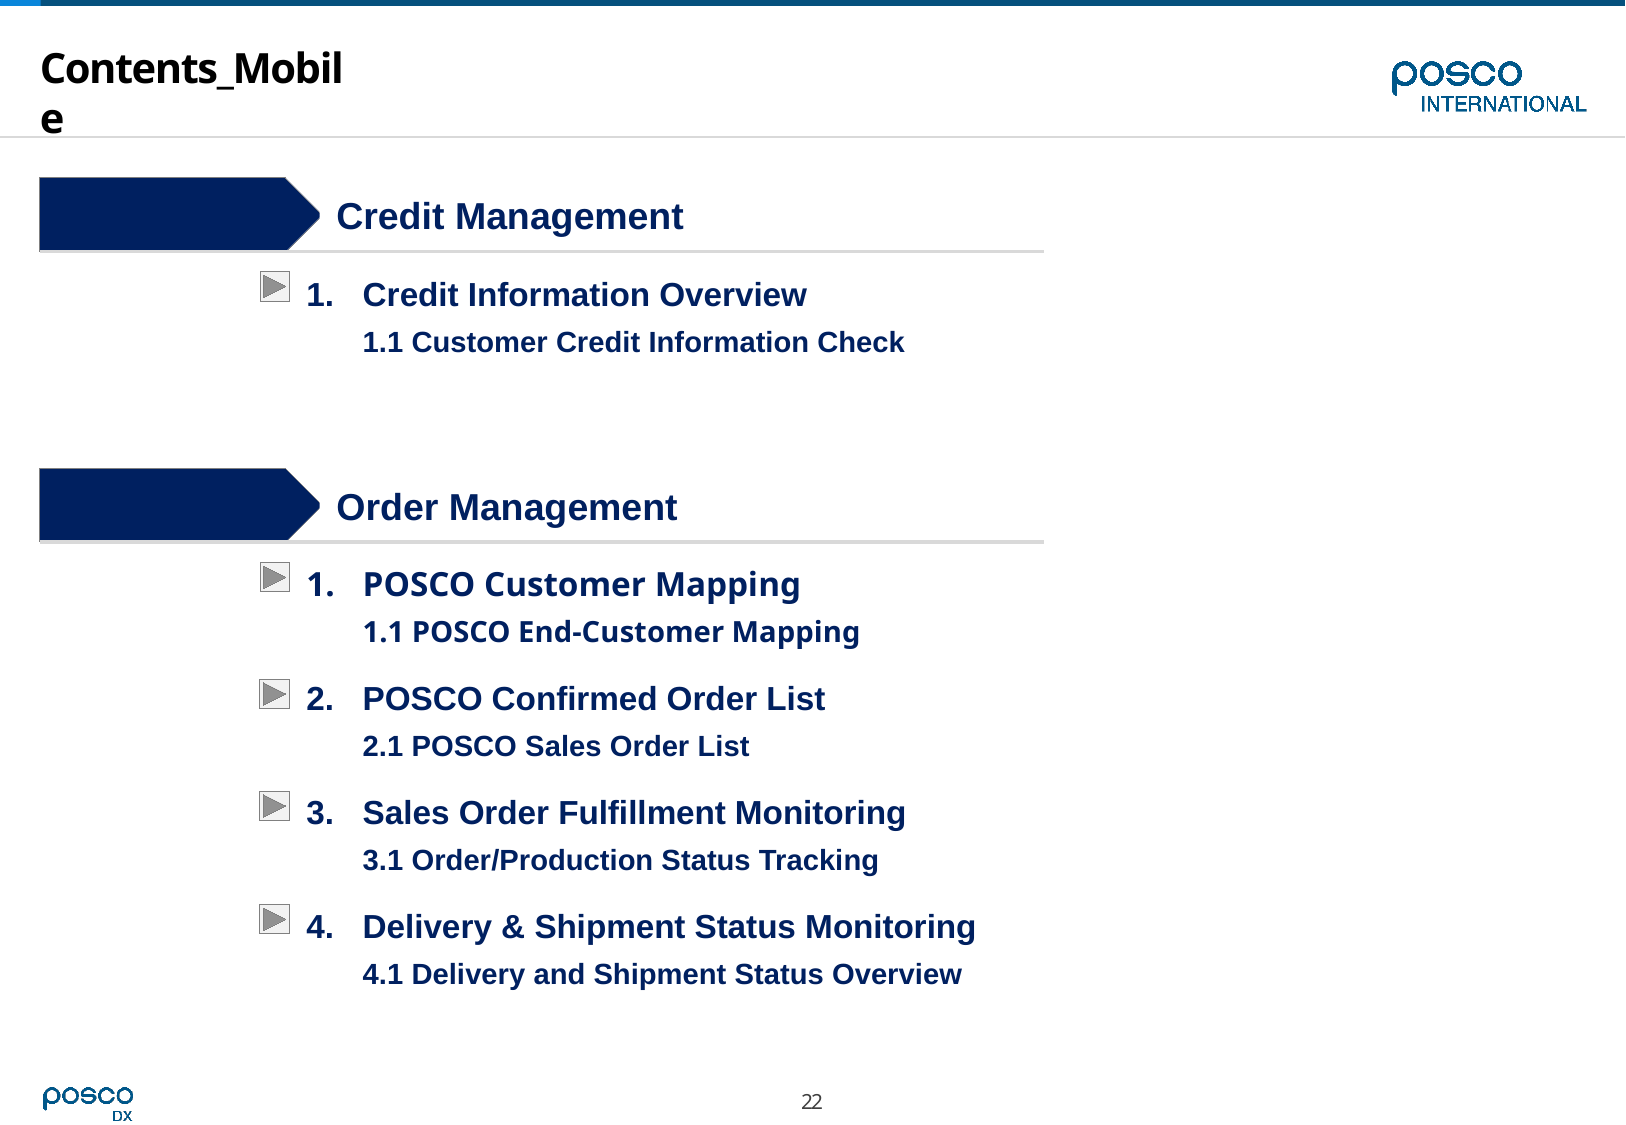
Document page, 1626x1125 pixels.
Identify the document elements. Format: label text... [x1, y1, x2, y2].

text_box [39, 468, 1044, 612]
picture [1391, 59, 1587, 113]
title Contents_Mobile [39, 66, 354, 118]
text_box [259, 791, 290, 821]
picture [43, 1087, 133, 1121]
text_box [259, 679, 290, 709]
picture [0, 0, 41, 6]
text_box [259, 904, 290, 934]
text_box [39, 178, 1044, 322]
